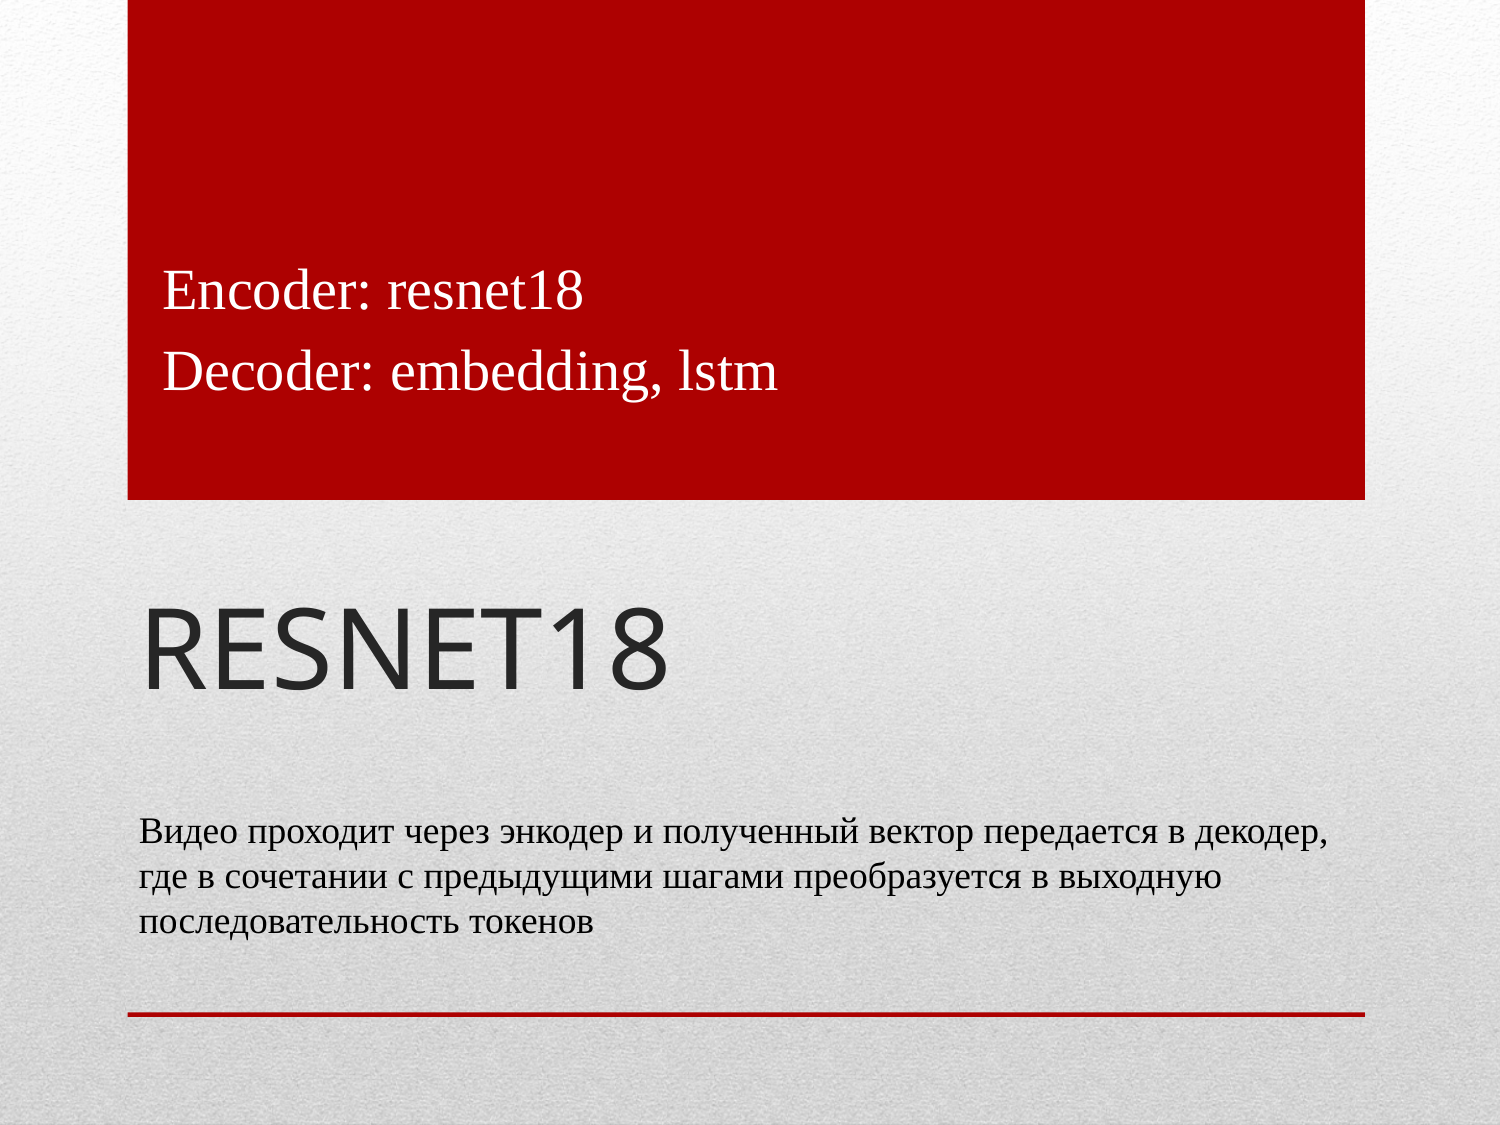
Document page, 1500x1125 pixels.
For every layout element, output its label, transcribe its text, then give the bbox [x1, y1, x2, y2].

title Resnet18 [123, 444, 1362, 720]
list Encoder: resnet18 Decoder: embedding, lstm [147, 243, 1341, 669]
text_box Видео проходит через энкодер и полученный вектор передается в декодер, где в сочетании с предыдущими шагами преобразуется в выходную последовательность токенов [123, 798, 1376, 949]
